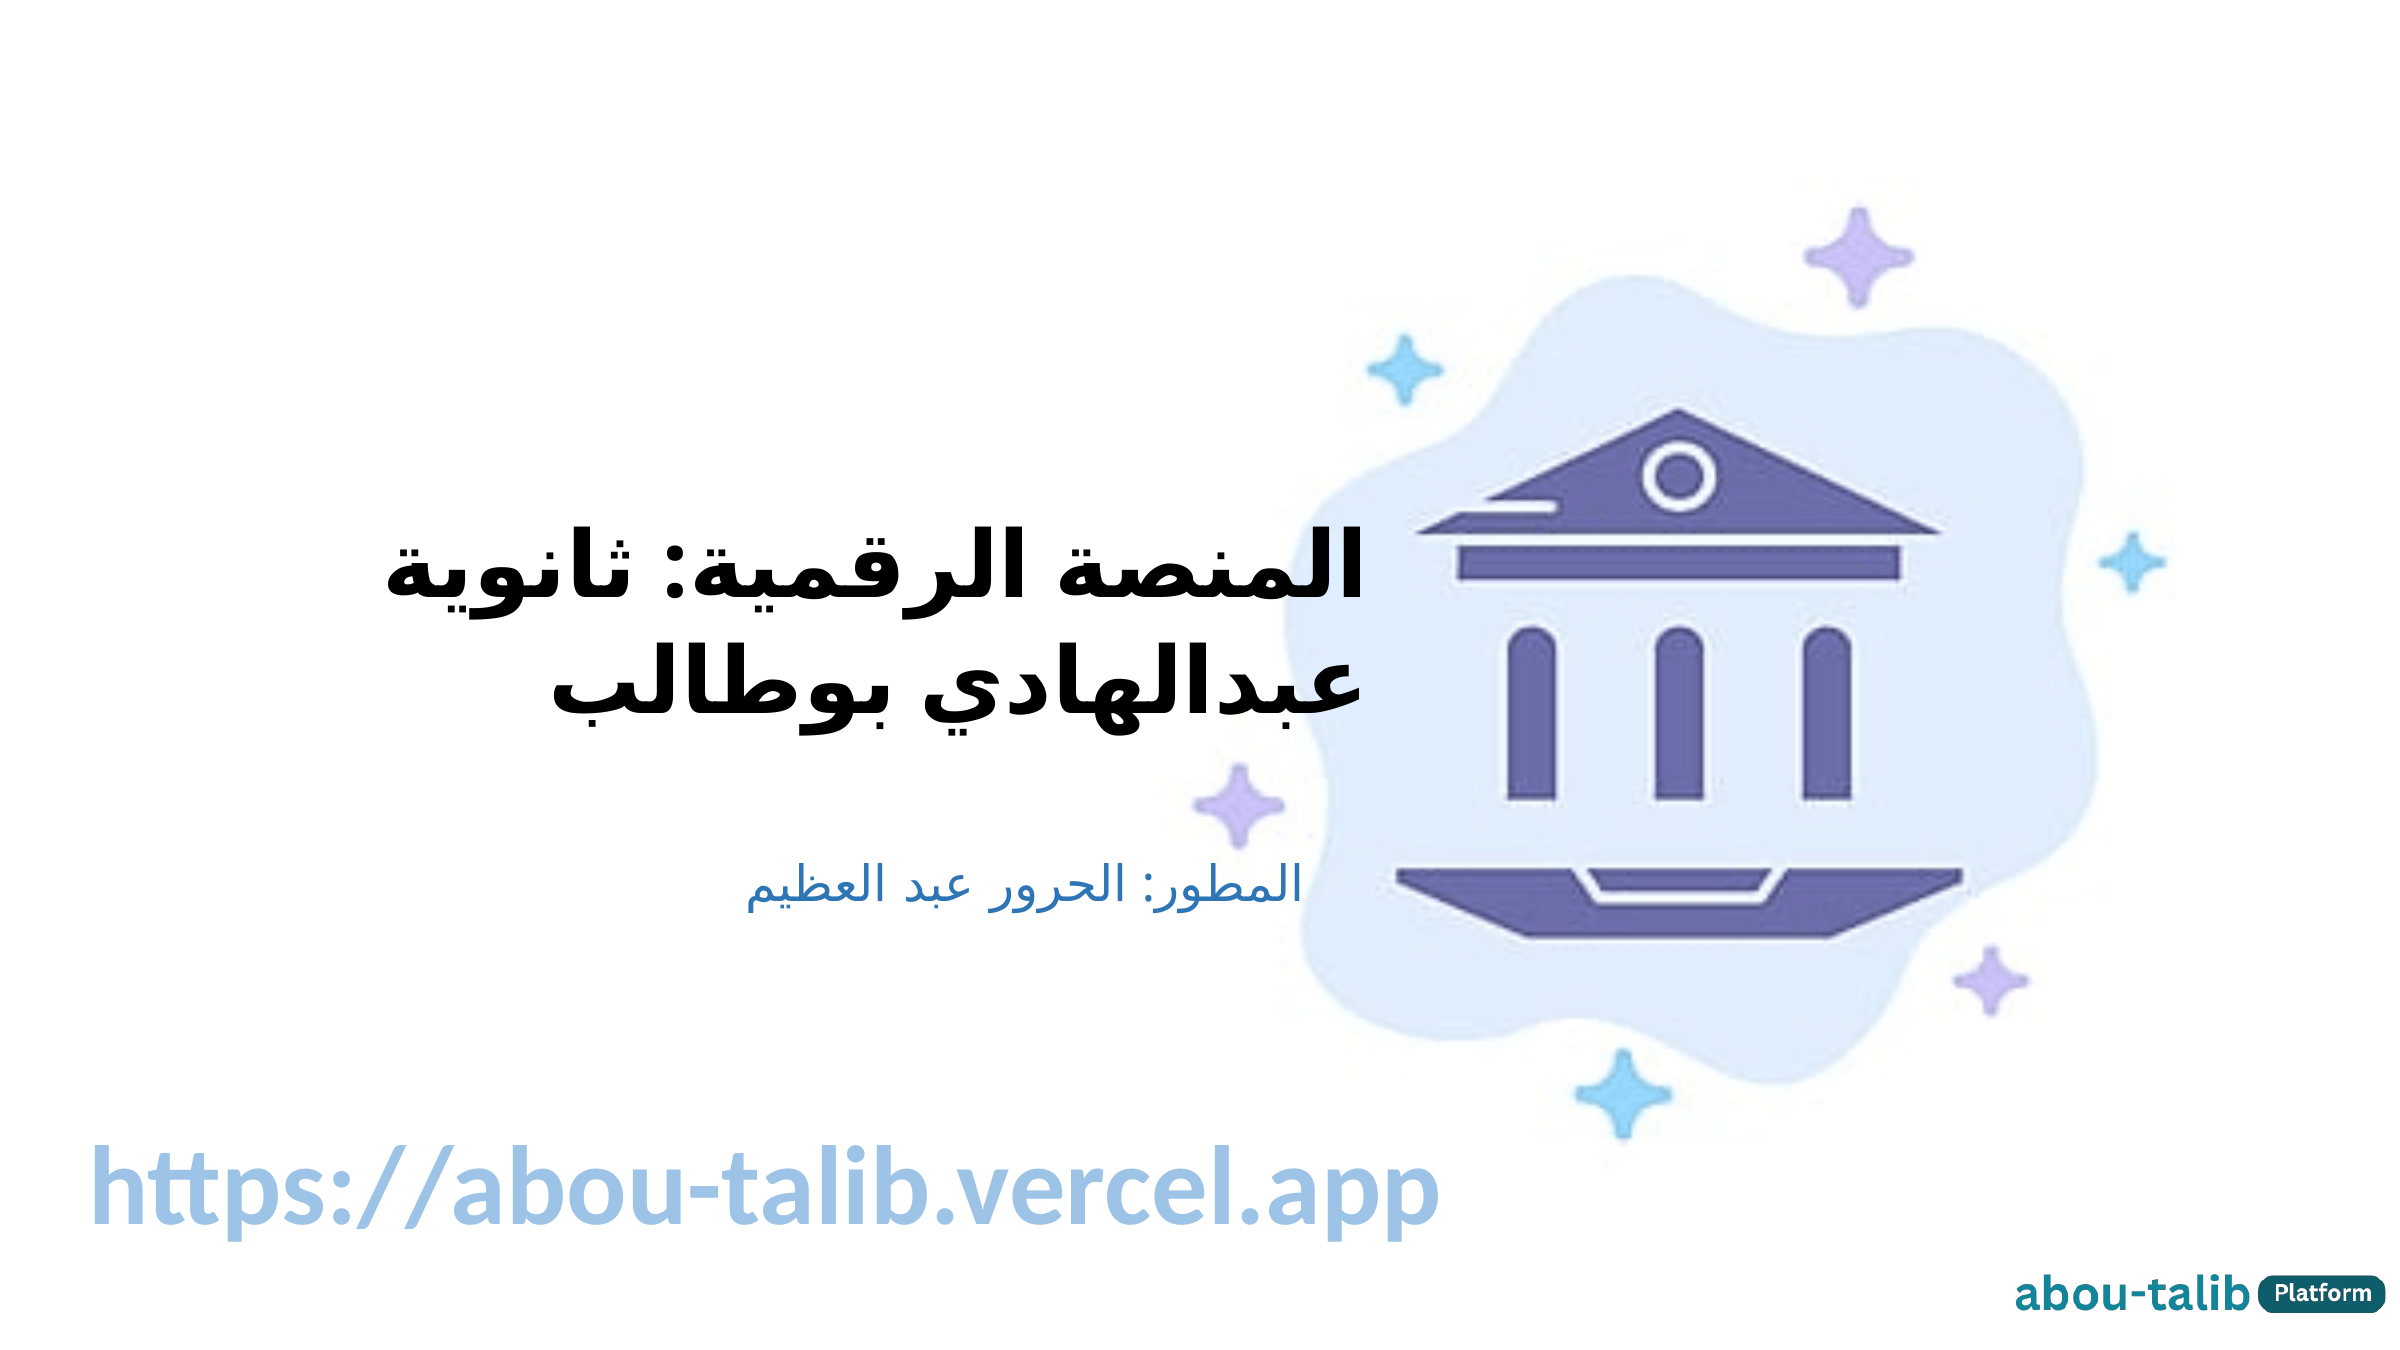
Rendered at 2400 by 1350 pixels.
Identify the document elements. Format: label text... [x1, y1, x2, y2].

text_box المنصة الرقمية: ثانوية عبدالهادي بوطالب [130, 500, 962, 734]
text_box https://abou-talib.vercel.app [73, 1104, 962, 1255]
picture [962, 0, 2400, 1350]
text_box المطور: الحرور عبد العظيم [65, 851, 962, 912]
